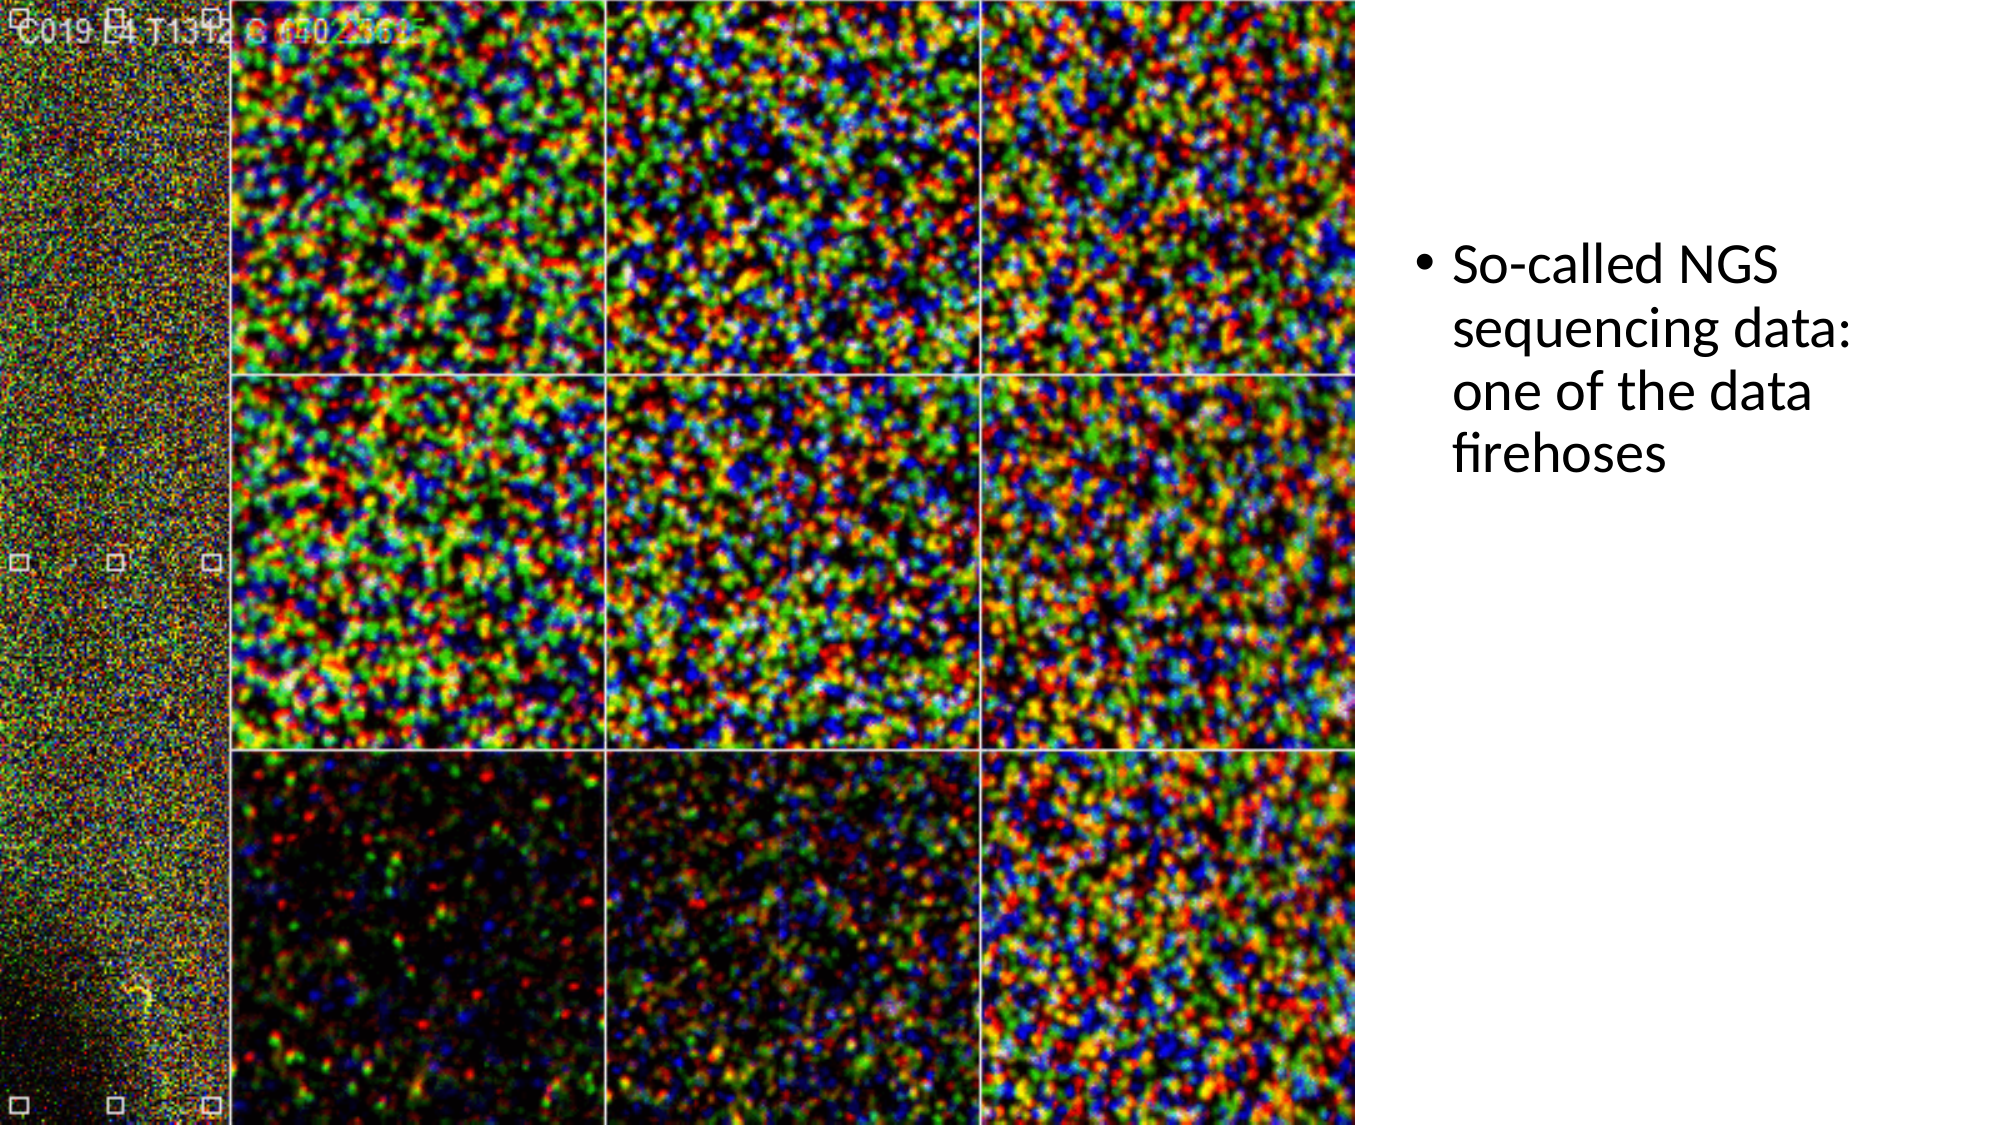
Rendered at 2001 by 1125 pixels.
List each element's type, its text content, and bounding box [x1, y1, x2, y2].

list So-called NGS sequencing data: one of the data firehoses [1399, 226, 1945, 940]
picture [0, 0, 1355, 1125]
